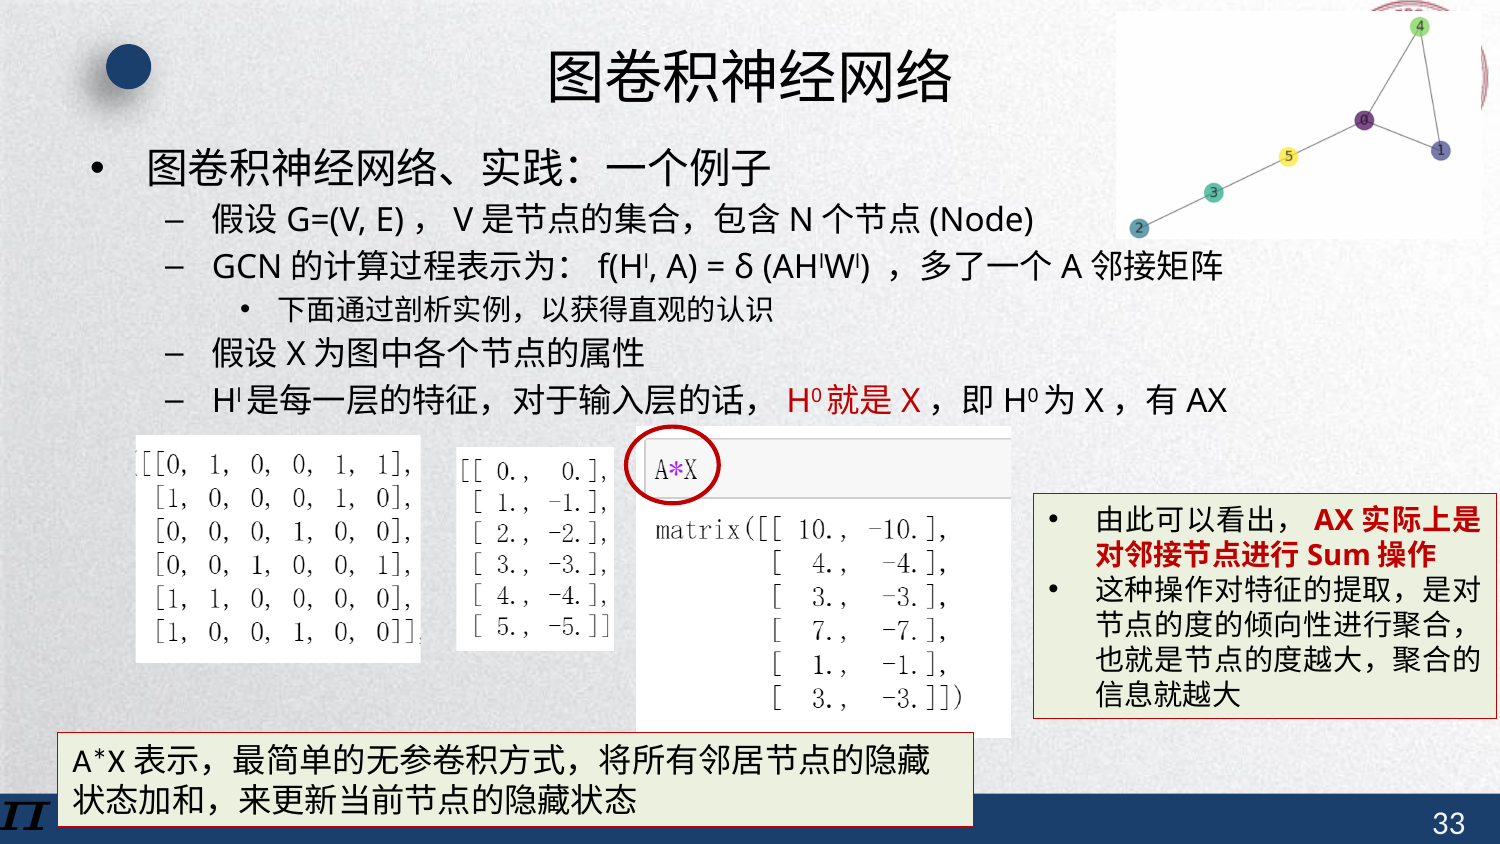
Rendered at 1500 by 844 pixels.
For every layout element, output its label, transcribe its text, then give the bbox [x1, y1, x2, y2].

picture [0, 0, 1500, 793]
picture [456, 446, 615, 651]
title 图卷积神经网络 [75, 33, 1110, 116]
text_box A*X表示，最简单的无参卷积方式，将所有邻居节点的隐藏状态加和，来更新当前节点的隐藏状态 [57, 732, 974, 827]
picture [636, 426, 1011, 739]
picture [135, 435, 421, 663]
list 图卷积神经网络、实践：一个例子 假设G=(V, E)，V是节点的集合，包含N个节点(Node) GCN的计算过程表示为：f(Hl, A) = δ (AHlWl) ，多了一个A邻接矩阵 下面通过剖析实例，以获得直观的认识 假设X为图中各个节点的属性 Hl是每一层的特征，对于输入层的话，H0就是X，即H0为X，有AX [75, 134, 1425, 781]
text_box [623, 443, 631, 486]
text_box 由此可以看出，AX实际上是对邻接节点进行Sum操作 这种操作对特征的提取，是对节点的度的倾向性进行聚合，也就是节点的度越大，聚合的信息就越大 [1033, 493, 1497, 719]
